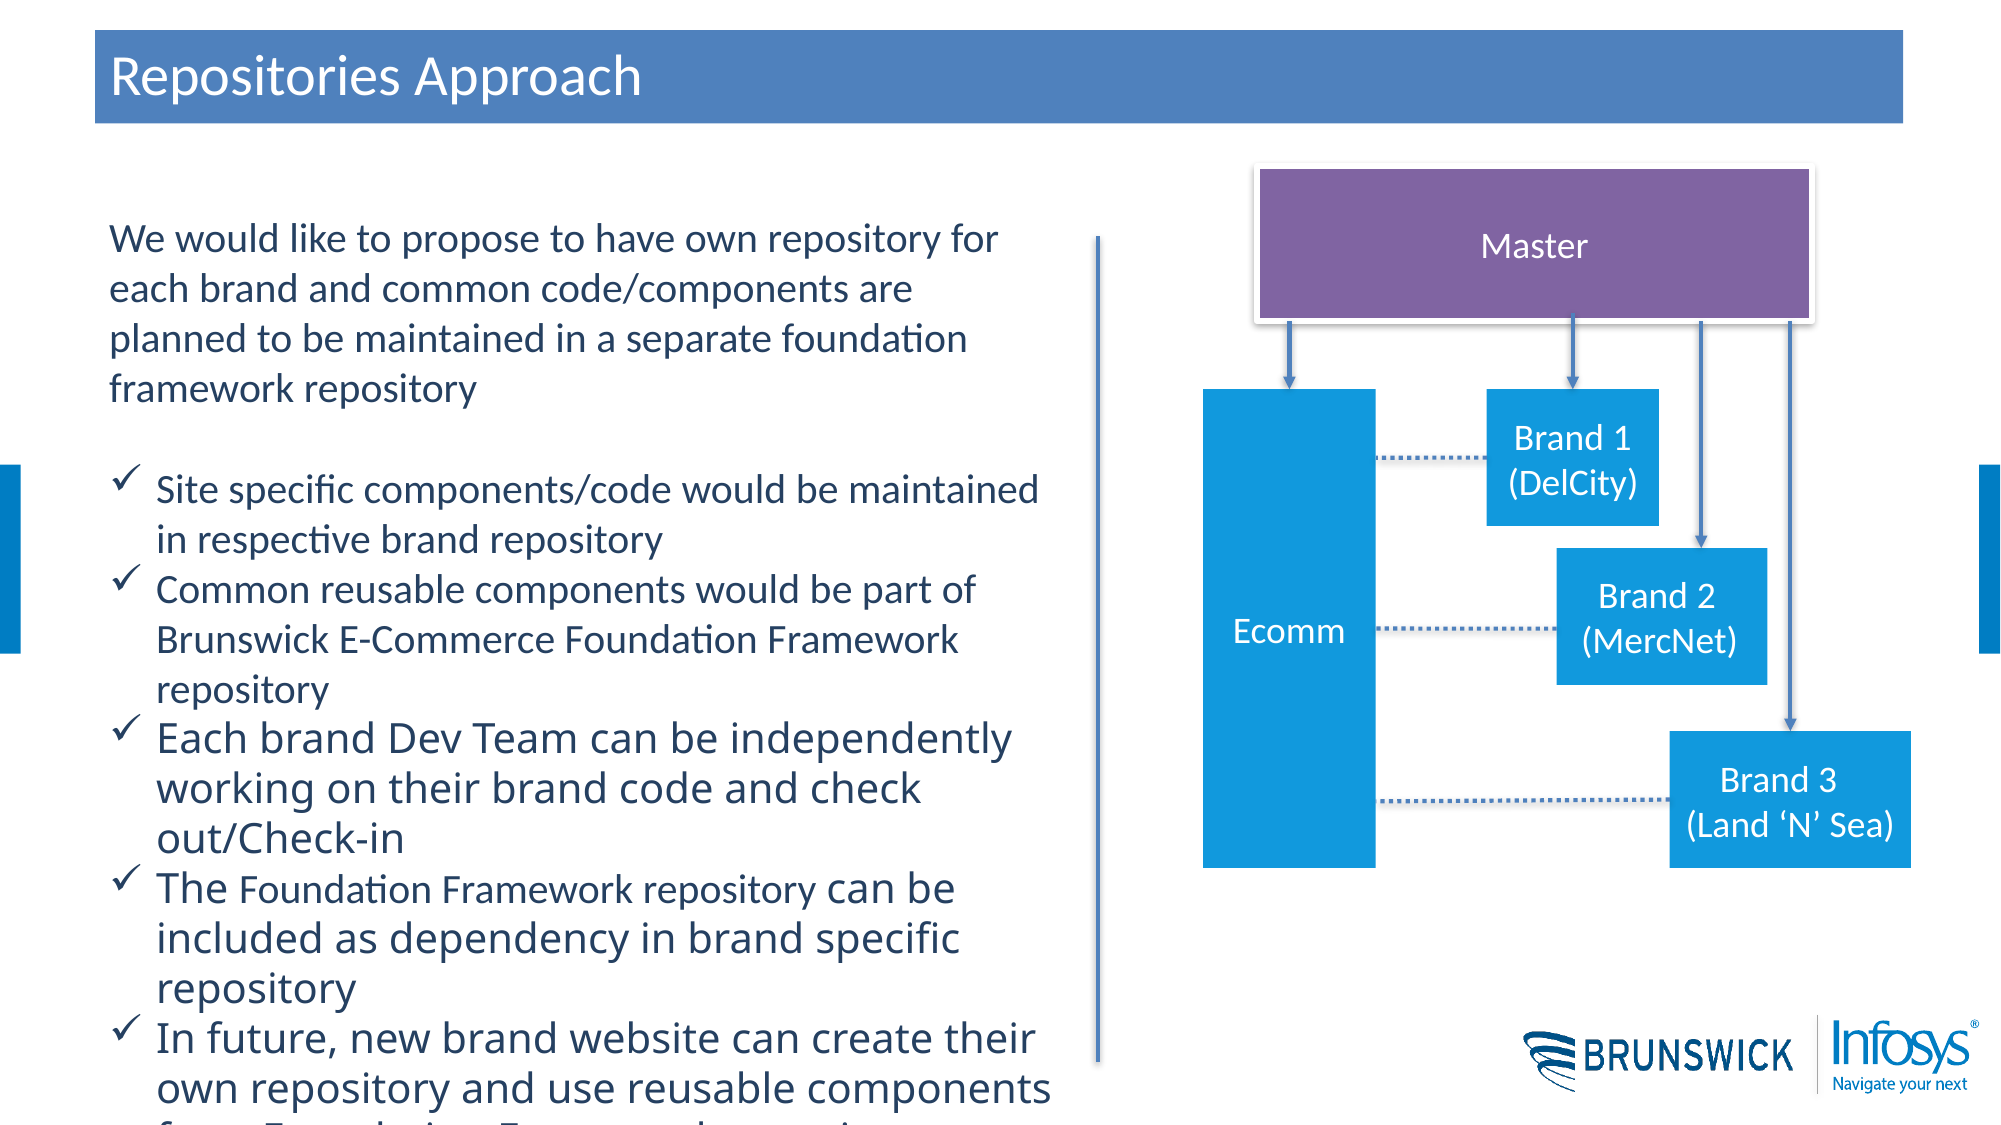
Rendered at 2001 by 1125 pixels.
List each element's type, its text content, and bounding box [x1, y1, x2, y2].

text_box Master [1254, 163, 1815, 324]
picture [1482, 945, 1834, 1125]
text_box Brand 1 (DelCity) [1486, 389, 1659, 526]
text_box Brand 3 (Land ‘N’ Sea) [1669, 731, 1911, 868]
text_box Ecomm [1203, 389, 1376, 868]
text_box Brand 2 (MercNet) [1556, 548, 1768, 685]
text_box We would like to propose to have own repository for each brand and common code/components are planned to be maintained in a separate foundation framework repository Site specific components/code would be maintained in respective brand repository Common reusable components would be part of Brunswick E-Commerce Foundation Framework repository Each brand Dev Team can be independently working on their brand code and check out/Check-in The Foundation Framework repository can be included as dependency in brand specific repository In future, new brand website can create their own repository and use reusable components from Foundation Framework repository. [101, 203, 1061, 1125]
text_box Repositories Approach [95, 30, 1904, 124]
